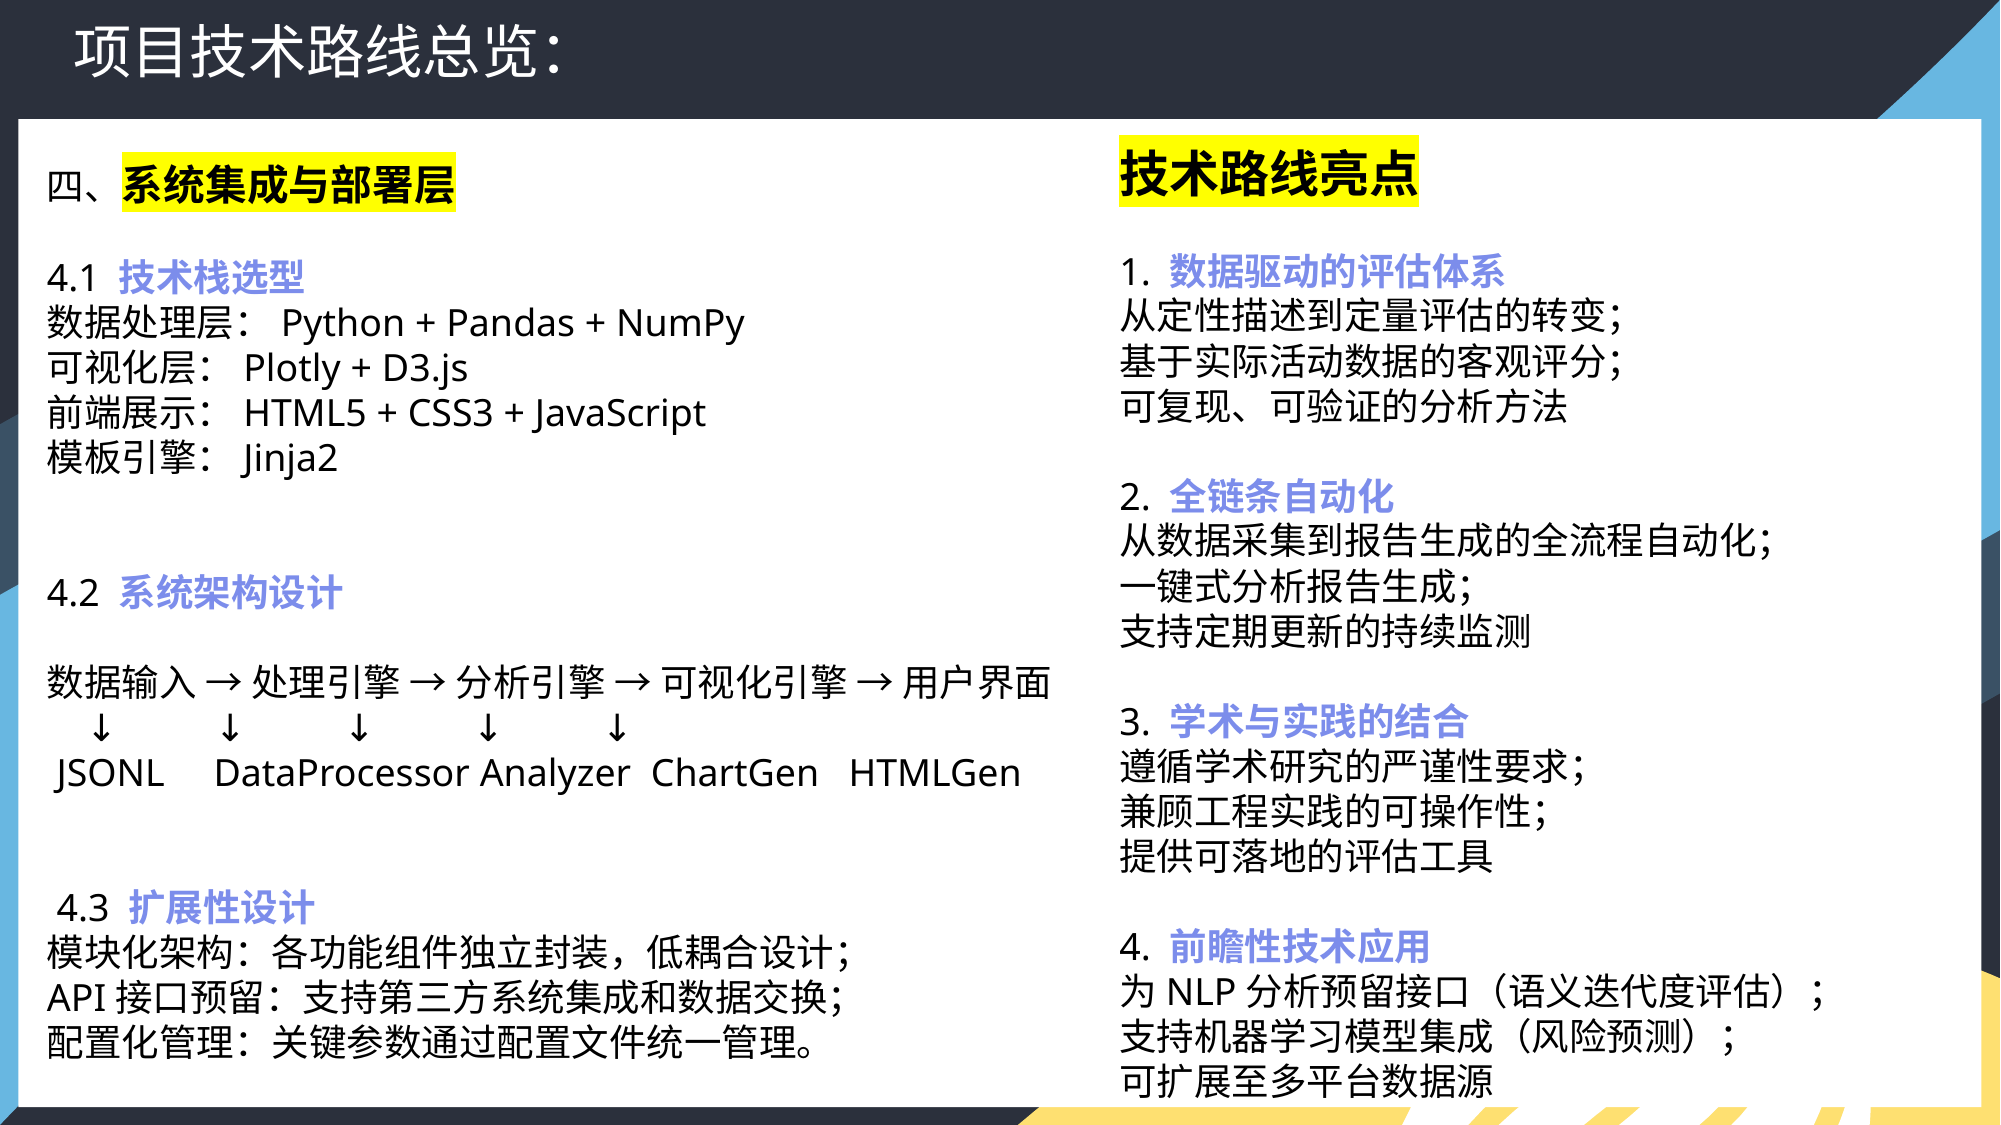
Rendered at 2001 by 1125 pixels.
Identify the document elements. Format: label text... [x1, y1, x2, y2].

text_box 技术路线亮点 1. 数据驱动的评估体系 从定性描述到定量评估的转变； 基于实际活动数据的客观评分； 可复现、可验证的分析方法 2. 全链条自动化 从数据采集到报告生成的全流程自动化； 一键式分析报告生成； 支持定期更新的持续监测 3. 学术与实践的结合 遵循学术研究的严谨性要求； 兼顾工程实践的可操作性； 提供可落地的评估工具 4. 前瞻性技术应用 为NLP分析预留接口（语义迭代度评估）； 支持机器学习模型集成（风险预测）； 可扩展至多平台数据源 [1104, 135, 1889, 1111]
text_box 项目技术路线总览： [58, 7, 1662, 113]
text_box 四、系统集成与部署层 4.1 技术栈选型 数据处理层：Python + Pandas + NumPy 可视化层：Plotly + D3.js 前端展示：HTML5 + CSS3 + JavaScript 模板引擎：Jinja2 4.2 系统架构设计 数据输入 → 处理引擎 → 分析引擎 → 可视化引擎 → 用户界面 ↓ ↓ ↓ ↓ ↓ JSONL DataProcessor Analyzer ChartGen HTMLGen 4.3 扩展性设计 模块化架构：各功能组件独立封装，低耦合设计； API接口预留：支持第三方系统集成和数据交换； 配置化管理：关键参数通过配置文件统一管理。 [32, 151, 1104, 1071]
